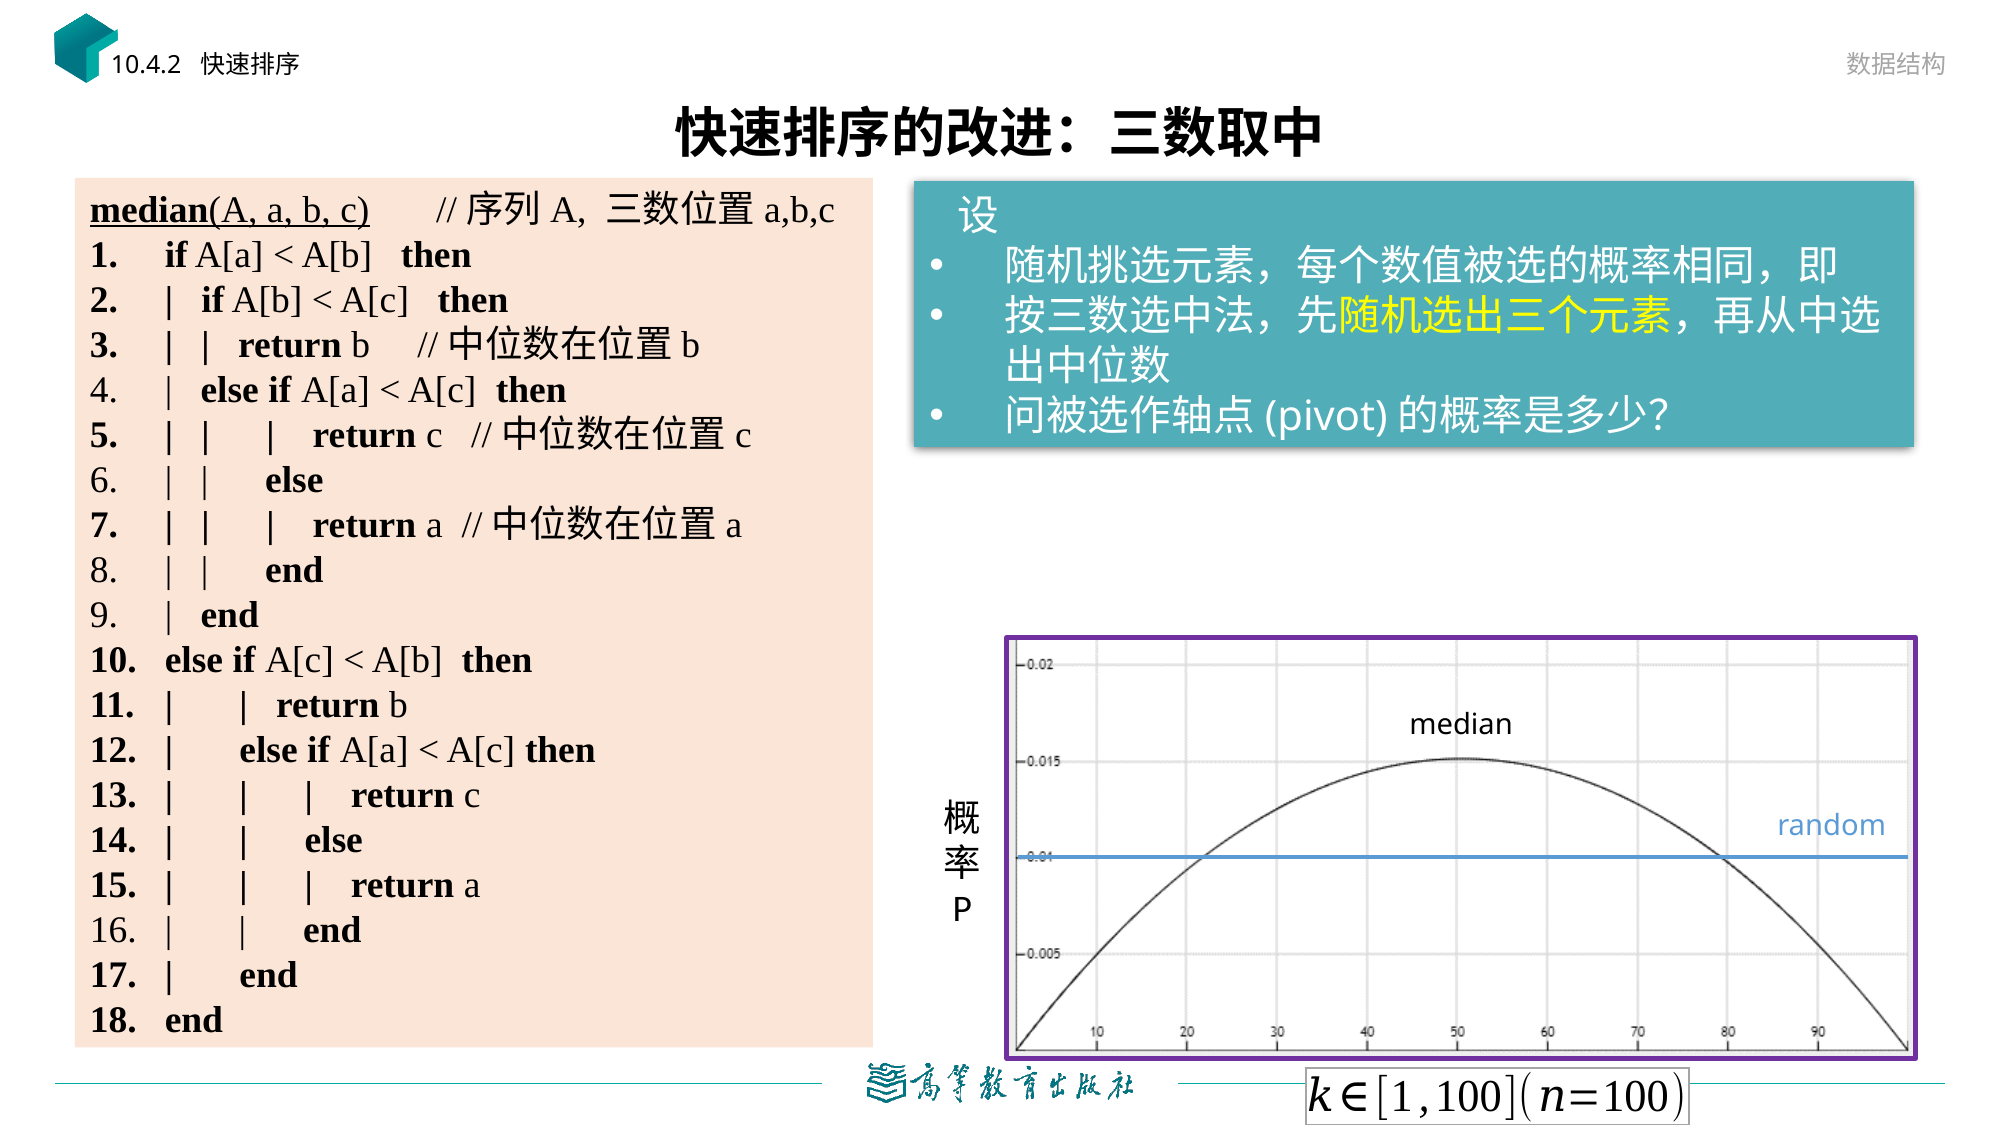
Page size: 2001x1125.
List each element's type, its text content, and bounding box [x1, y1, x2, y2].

picture [867, 1063, 1133, 1103]
text_box 概率 P [929, 787, 1009, 937]
list 数据结构 [1115, 32, 1962, 86]
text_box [1009, 639, 1914, 1057]
text_box median(A, a, b, c) //序列A, 三数位置a,b,c if A[a] < A[b] then | if A[b] < A[c] then | | return b //中位数在位置b | else if A[a] < A[c] then | | | return c //中位数在位置c | | else | | | return a //中位数在位置a | | end | end else if A[c] < A[b] then | | return b | else if A[a] < A[c] then | | | return c | | else | | | return a | | end | end end [74, 177, 873, 1048]
title 快速排序的改进：三数取中 [137, 92, 1863, 178]
subtitle 10.4.2 快速排序 [95, 44, 894, 99]
